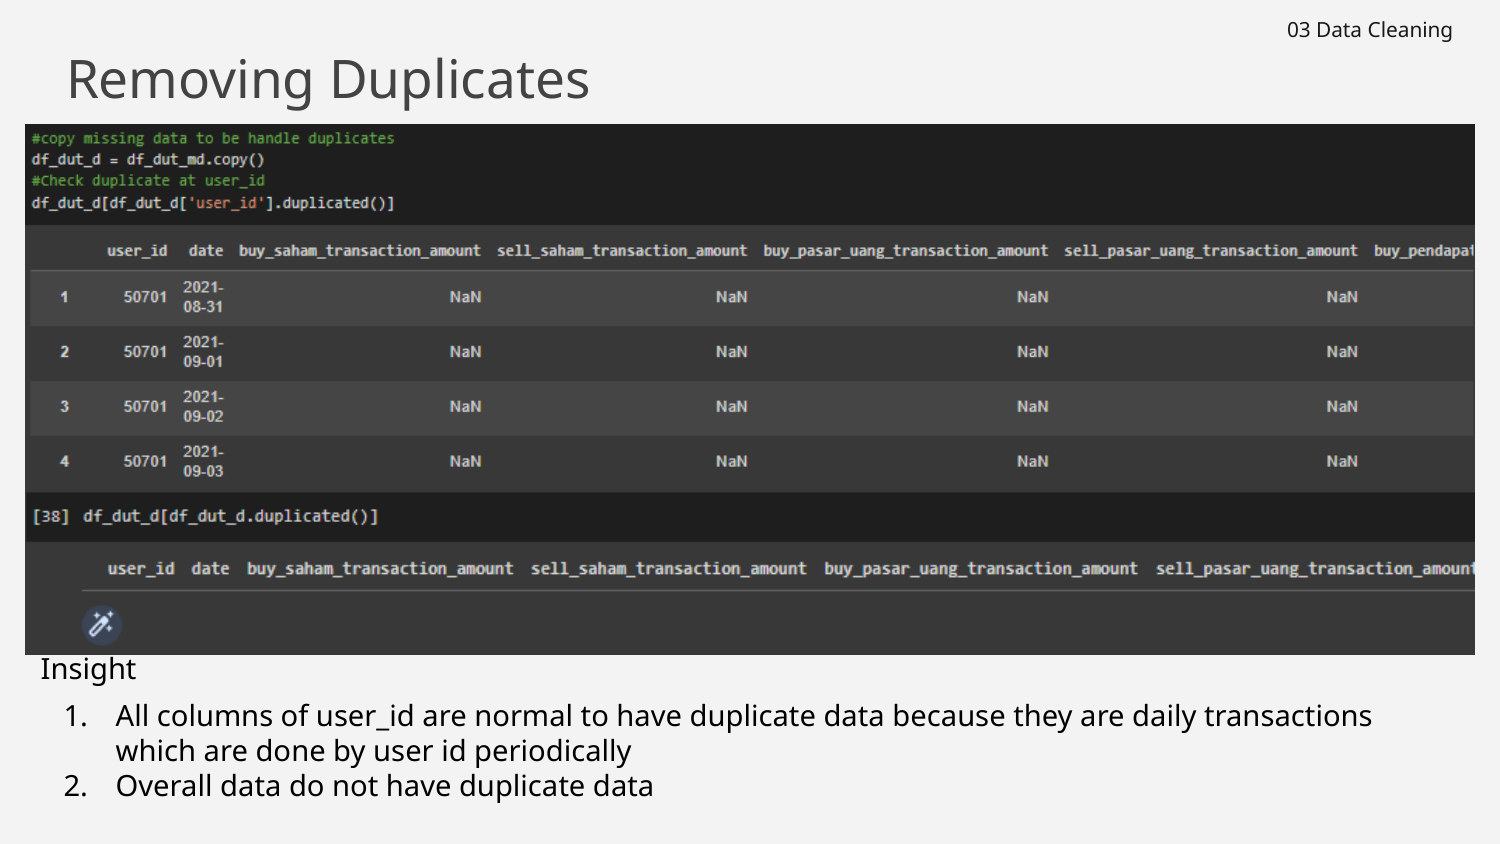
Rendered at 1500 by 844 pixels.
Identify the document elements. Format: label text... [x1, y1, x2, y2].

title Removing Duplicates [51, 30, 1449, 122]
text_box 03 Data Cleaning [1272, 1, 1499, 53]
picture [25, 124, 1475, 656]
list Insight All columns of user_id are normal to have duplicate data because they are daily transactions which are done by user id periodically Overall data do not have duplicate data [25, 663, 1475, 844]
